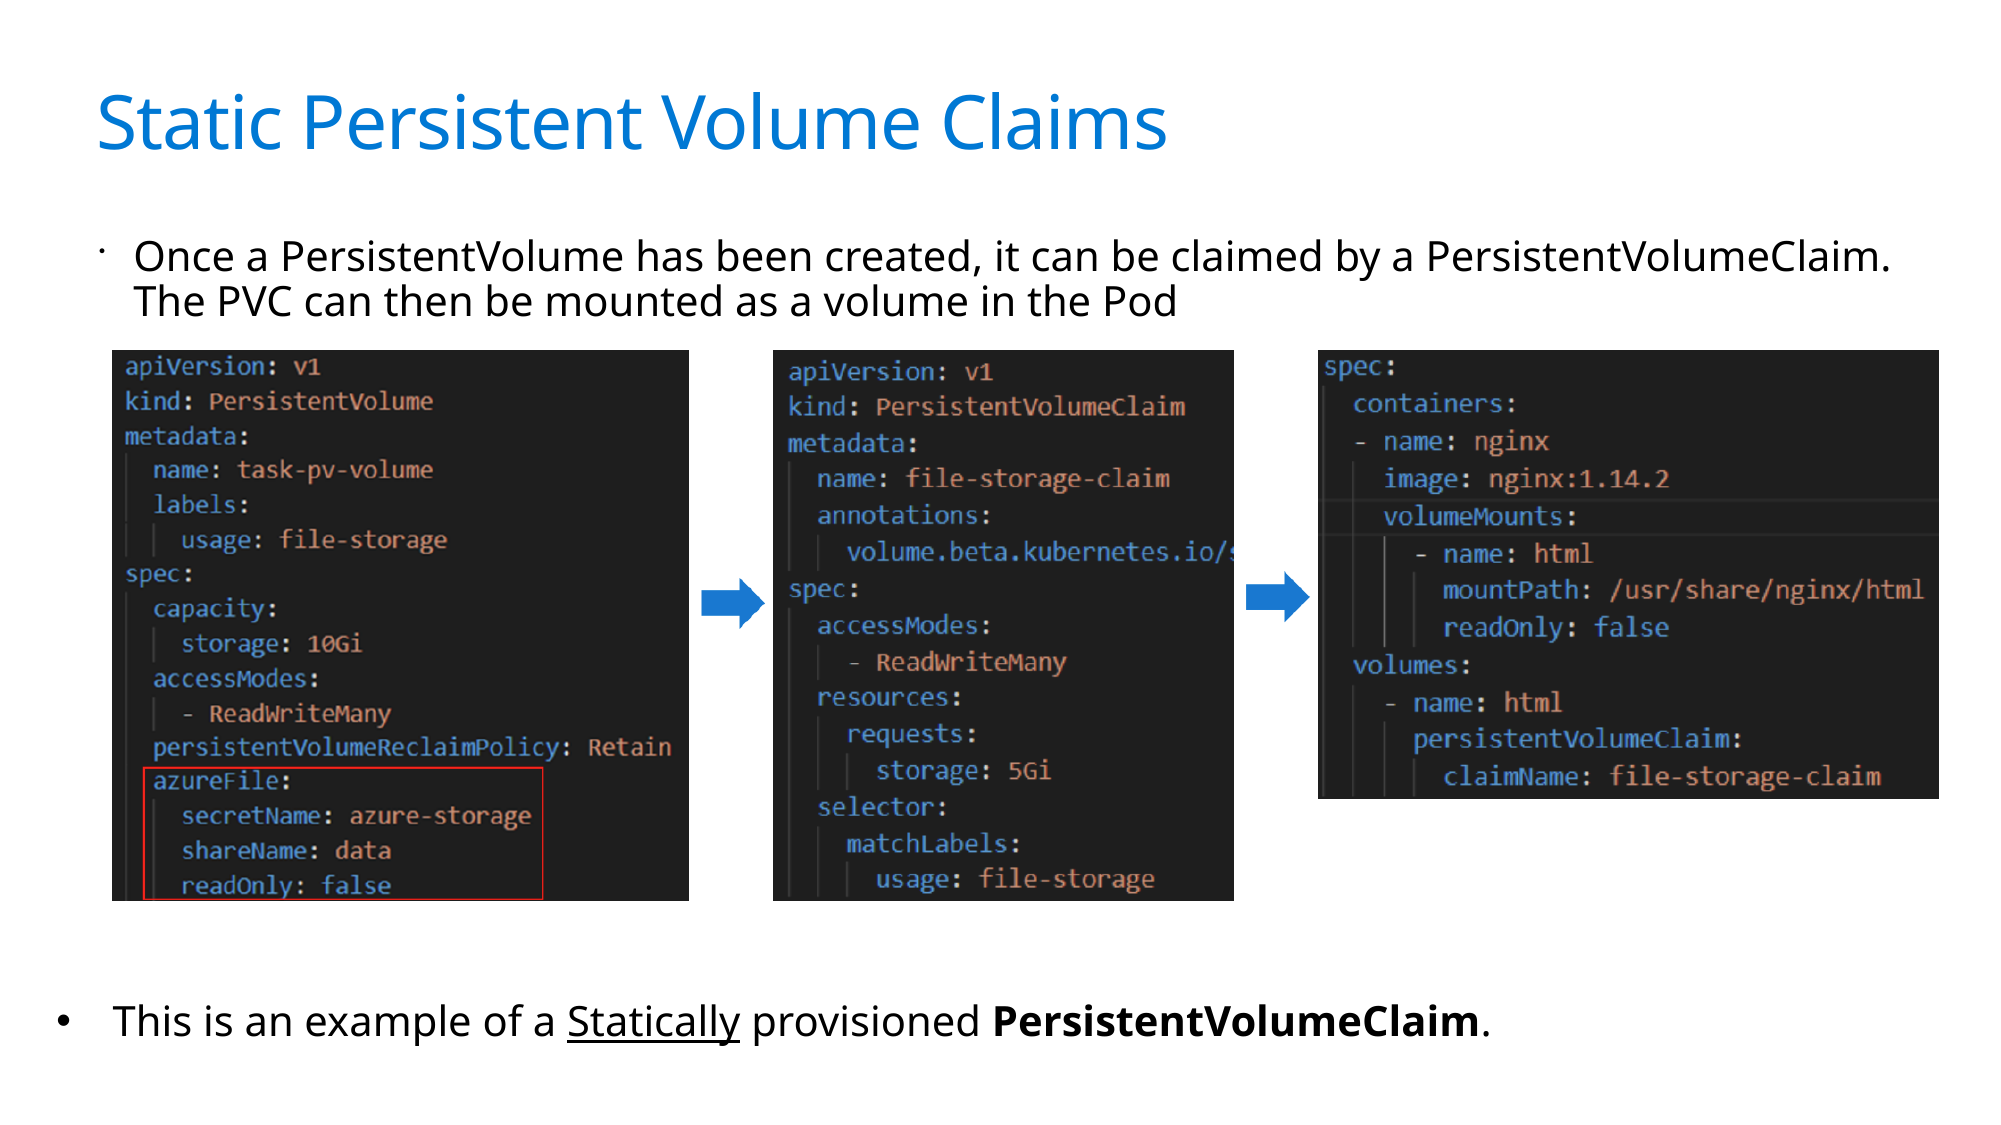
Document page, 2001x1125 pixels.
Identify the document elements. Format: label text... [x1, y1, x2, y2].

title Static Persistent Volume Claims [96, 75, 1904, 166]
list Once a PersistentVolume has been created, it can be claimed by a PersistentVolumeClaim. The PVC can then be mounted as a volume in the Pod [95, 235, 1950, 326]
text_box This is an example of a Statically provisioned PersistentVolumeClaim. [56, 995, 1503, 1046]
picture [49, 326, 1953, 942]
